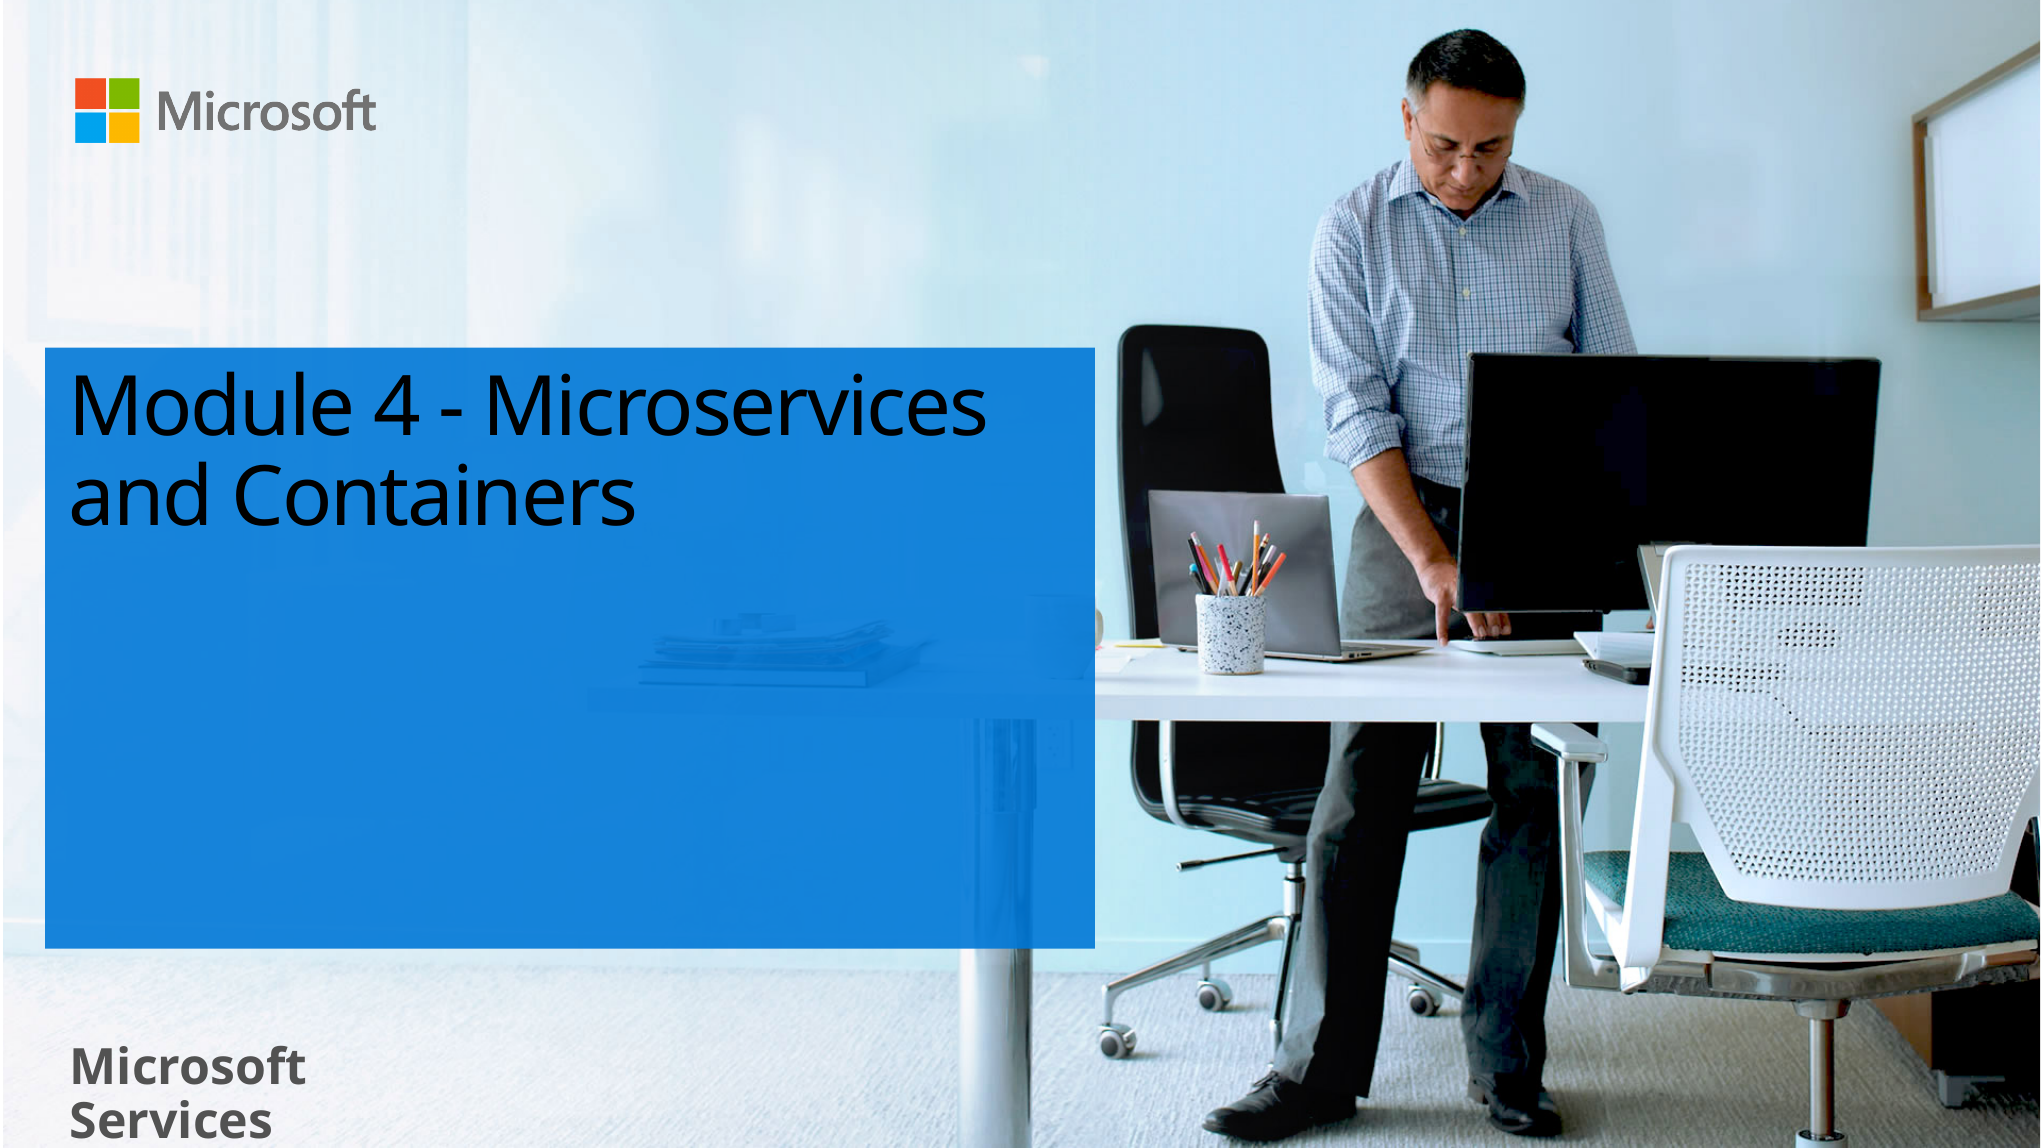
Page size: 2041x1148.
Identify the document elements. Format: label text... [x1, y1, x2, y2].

picture [3, 0, 2041, 1148]
title Module 4 - Microservices and Containers [45, 348, 1096, 949]
